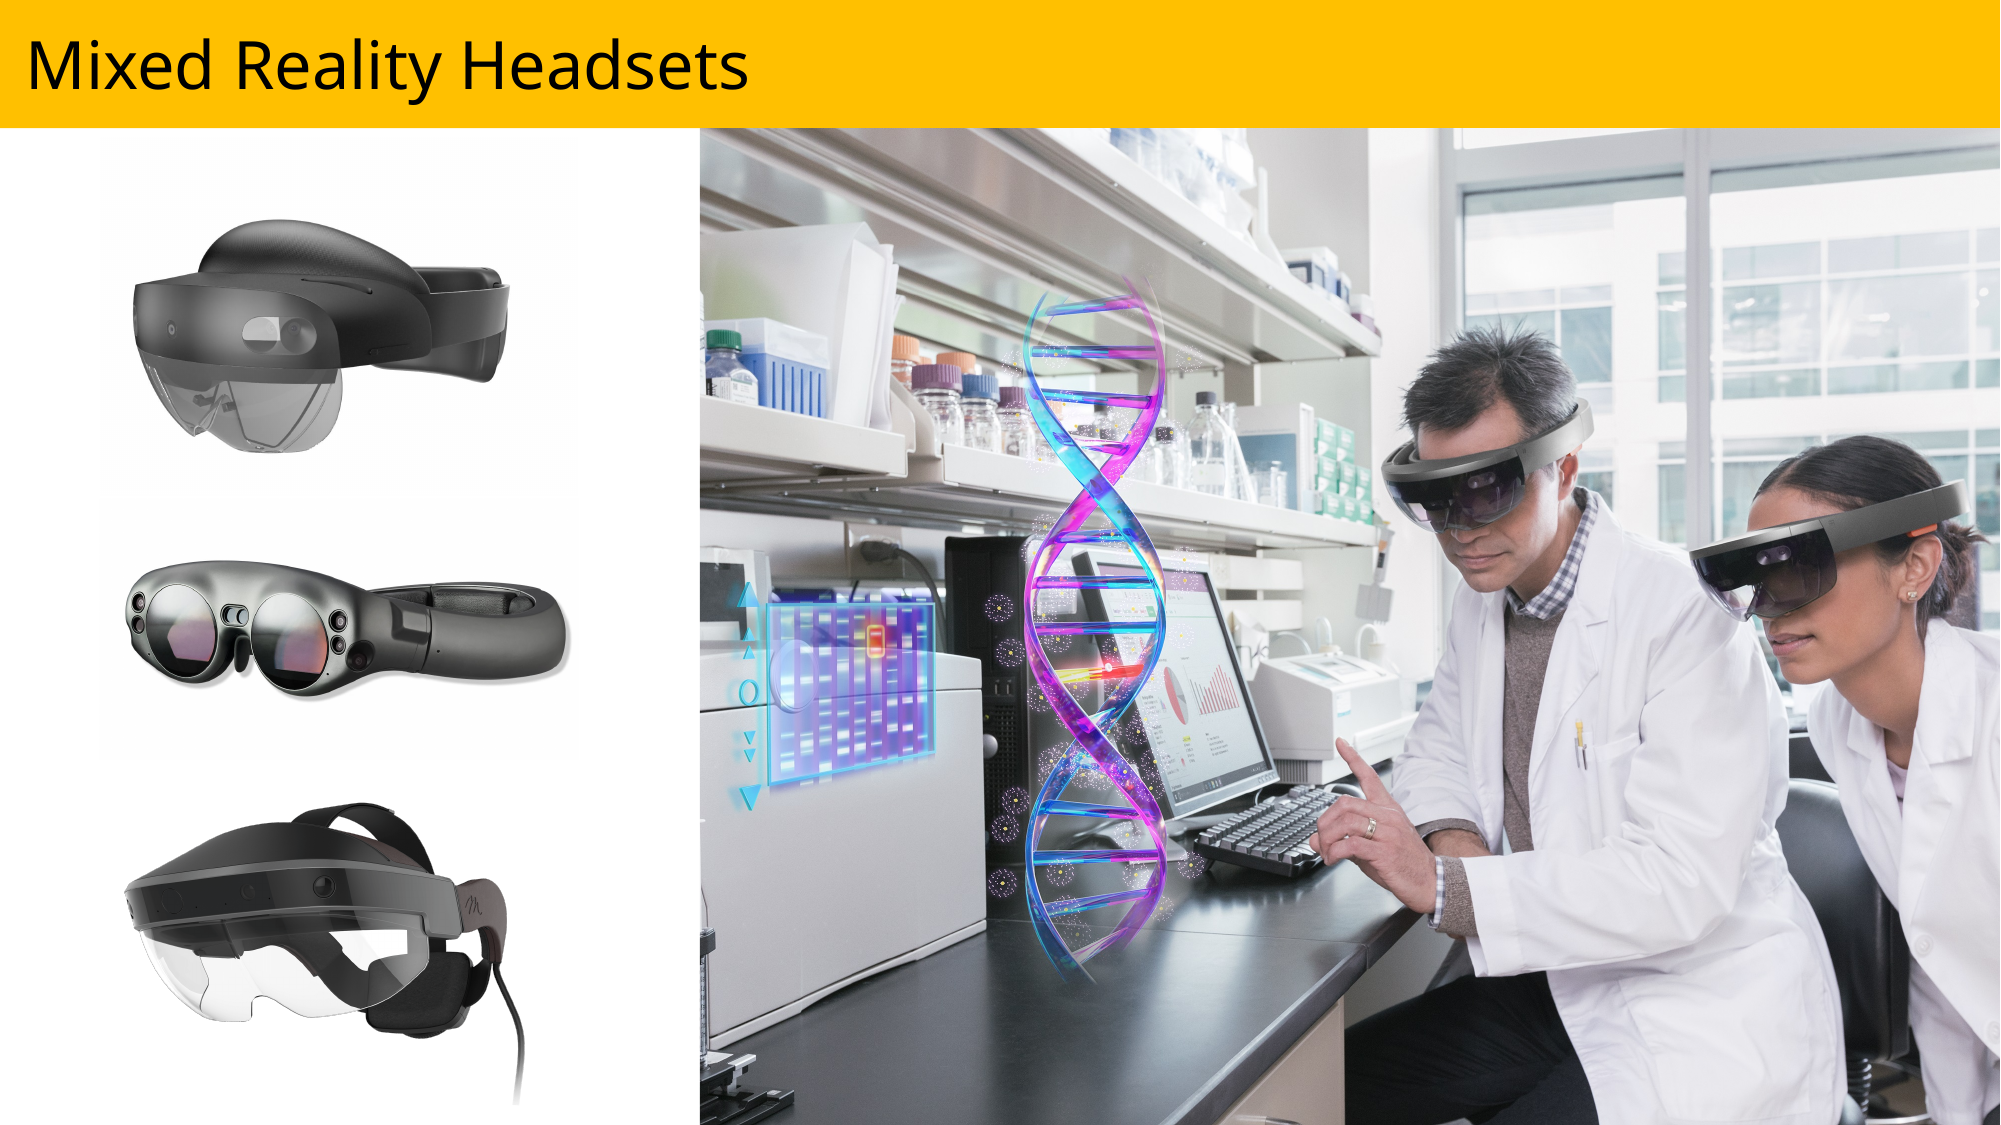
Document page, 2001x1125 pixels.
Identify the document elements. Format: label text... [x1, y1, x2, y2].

picture [99, 498, 579, 1125]
text_box Mixed Reality Headsets [10, 15, 2000, 110]
picture [699, 128, 2000, 1125]
picture [100, 137, 579, 496]
text_box [0, 0, 2000, 129]
